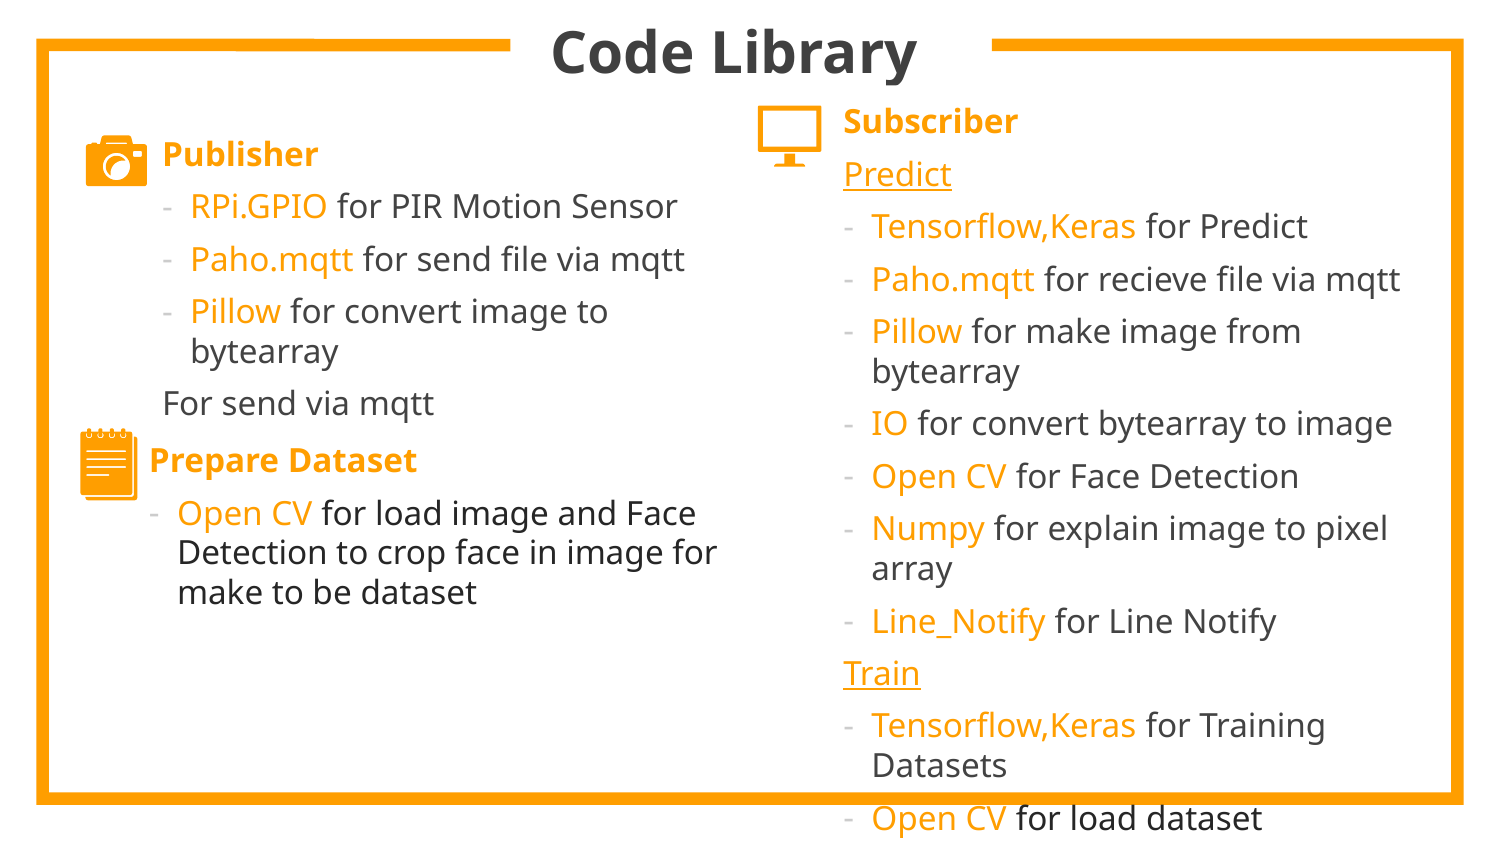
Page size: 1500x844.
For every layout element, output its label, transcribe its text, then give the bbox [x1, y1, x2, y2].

list Publisher RPi.GPIO for PIR Motion Sensor Paho.mqtt for send file via mqtt Pillow for convert image to bytearray For send via mqtt [147, 117, 750, 386]
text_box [80, 428, 138, 501]
text_box Subscriber Predict Tensorflow,Keras for Predict Paho.mqtt for recieve file via mqtt Pillow for make image from bytearray IO for convert bytearray to image Open CV for Face Detection Numpy for explain image to pixel array Line_Notify for Line Notify Train Tensorflow,Keras for Training Datasets Open CV for load dataset Numpy for explain image to pixel array [828, 85, 1432, 759]
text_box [85, 135, 148, 187]
title Code Library [523, 0, 961, 121]
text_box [757, 105, 822, 167]
text_box Prepare Dataset Open CV for load image and Face Detection to crop face in image for make to be dataset [133, 424, 786, 693]
